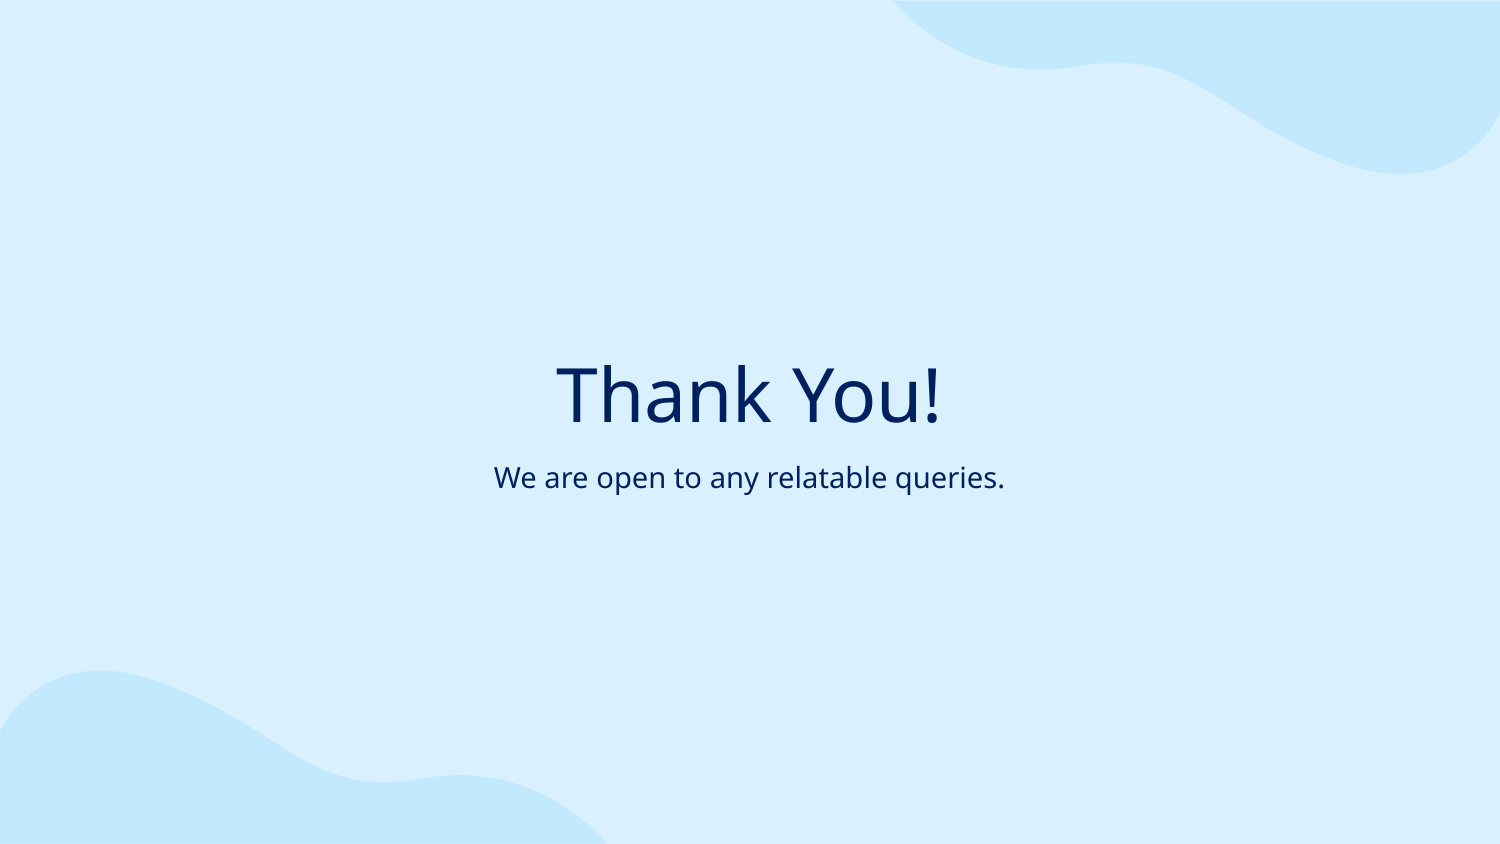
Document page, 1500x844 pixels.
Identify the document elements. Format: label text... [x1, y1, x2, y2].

text_box Thank You! We are open to any relatable queries. [374, 339, 1125, 503]
